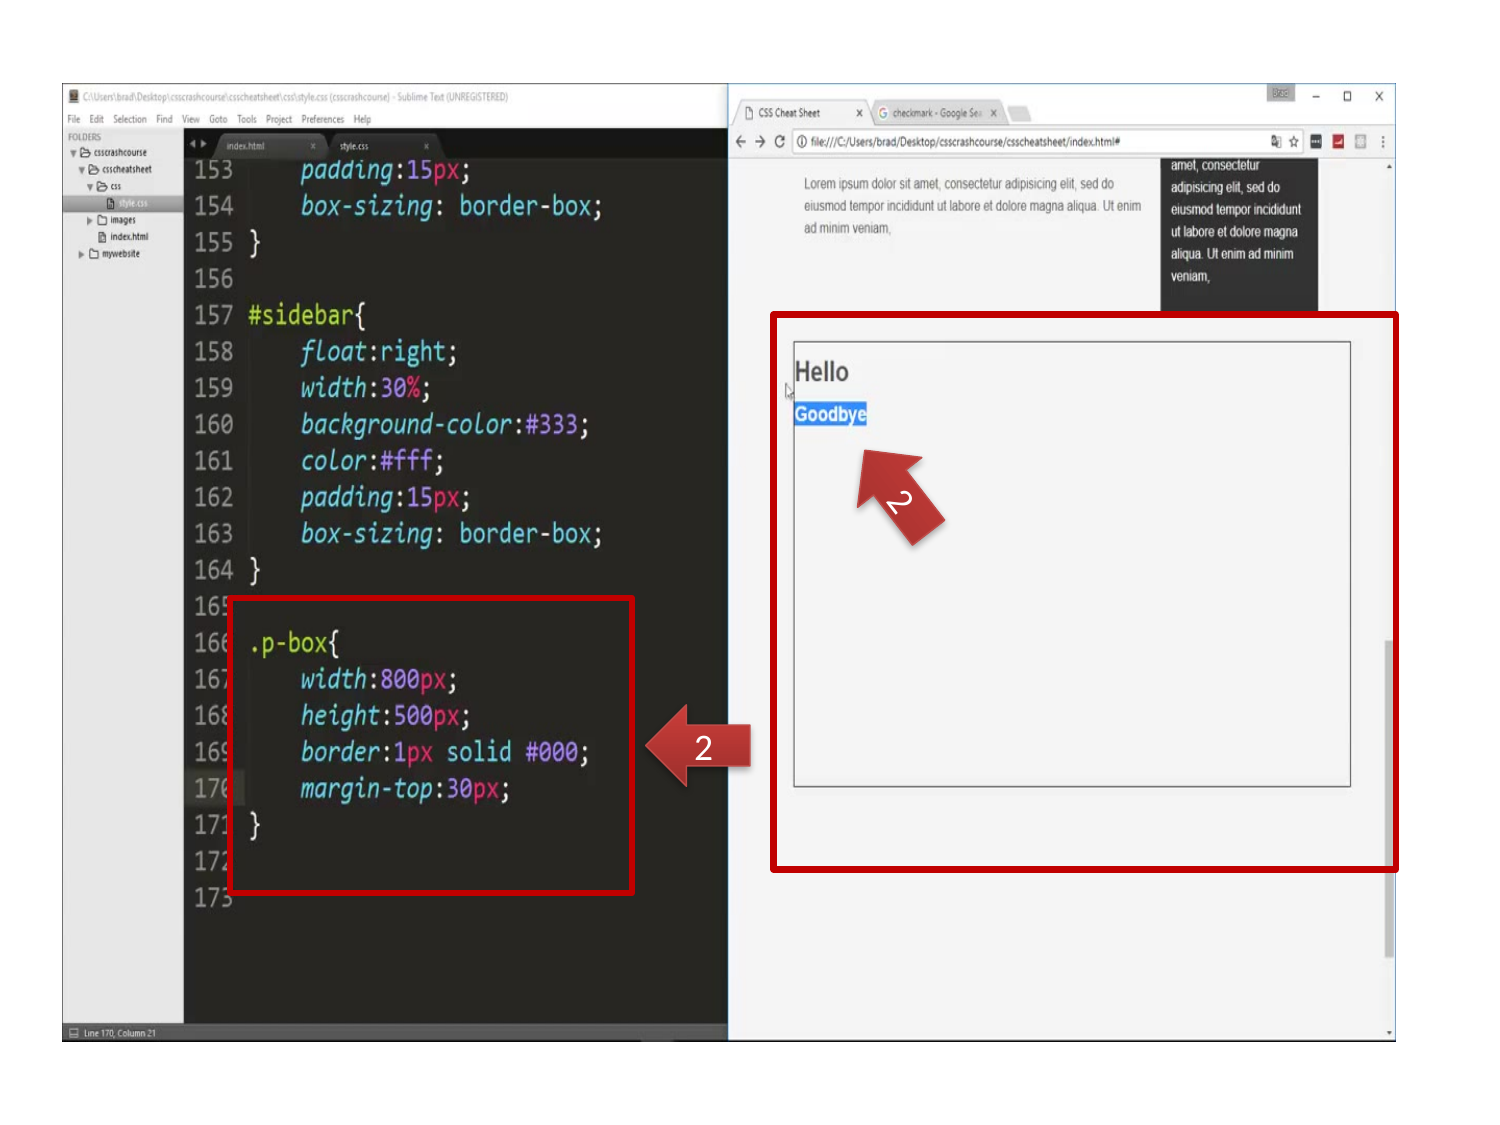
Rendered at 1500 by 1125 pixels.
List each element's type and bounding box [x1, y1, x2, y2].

picture [62, 83, 1396, 1042]
